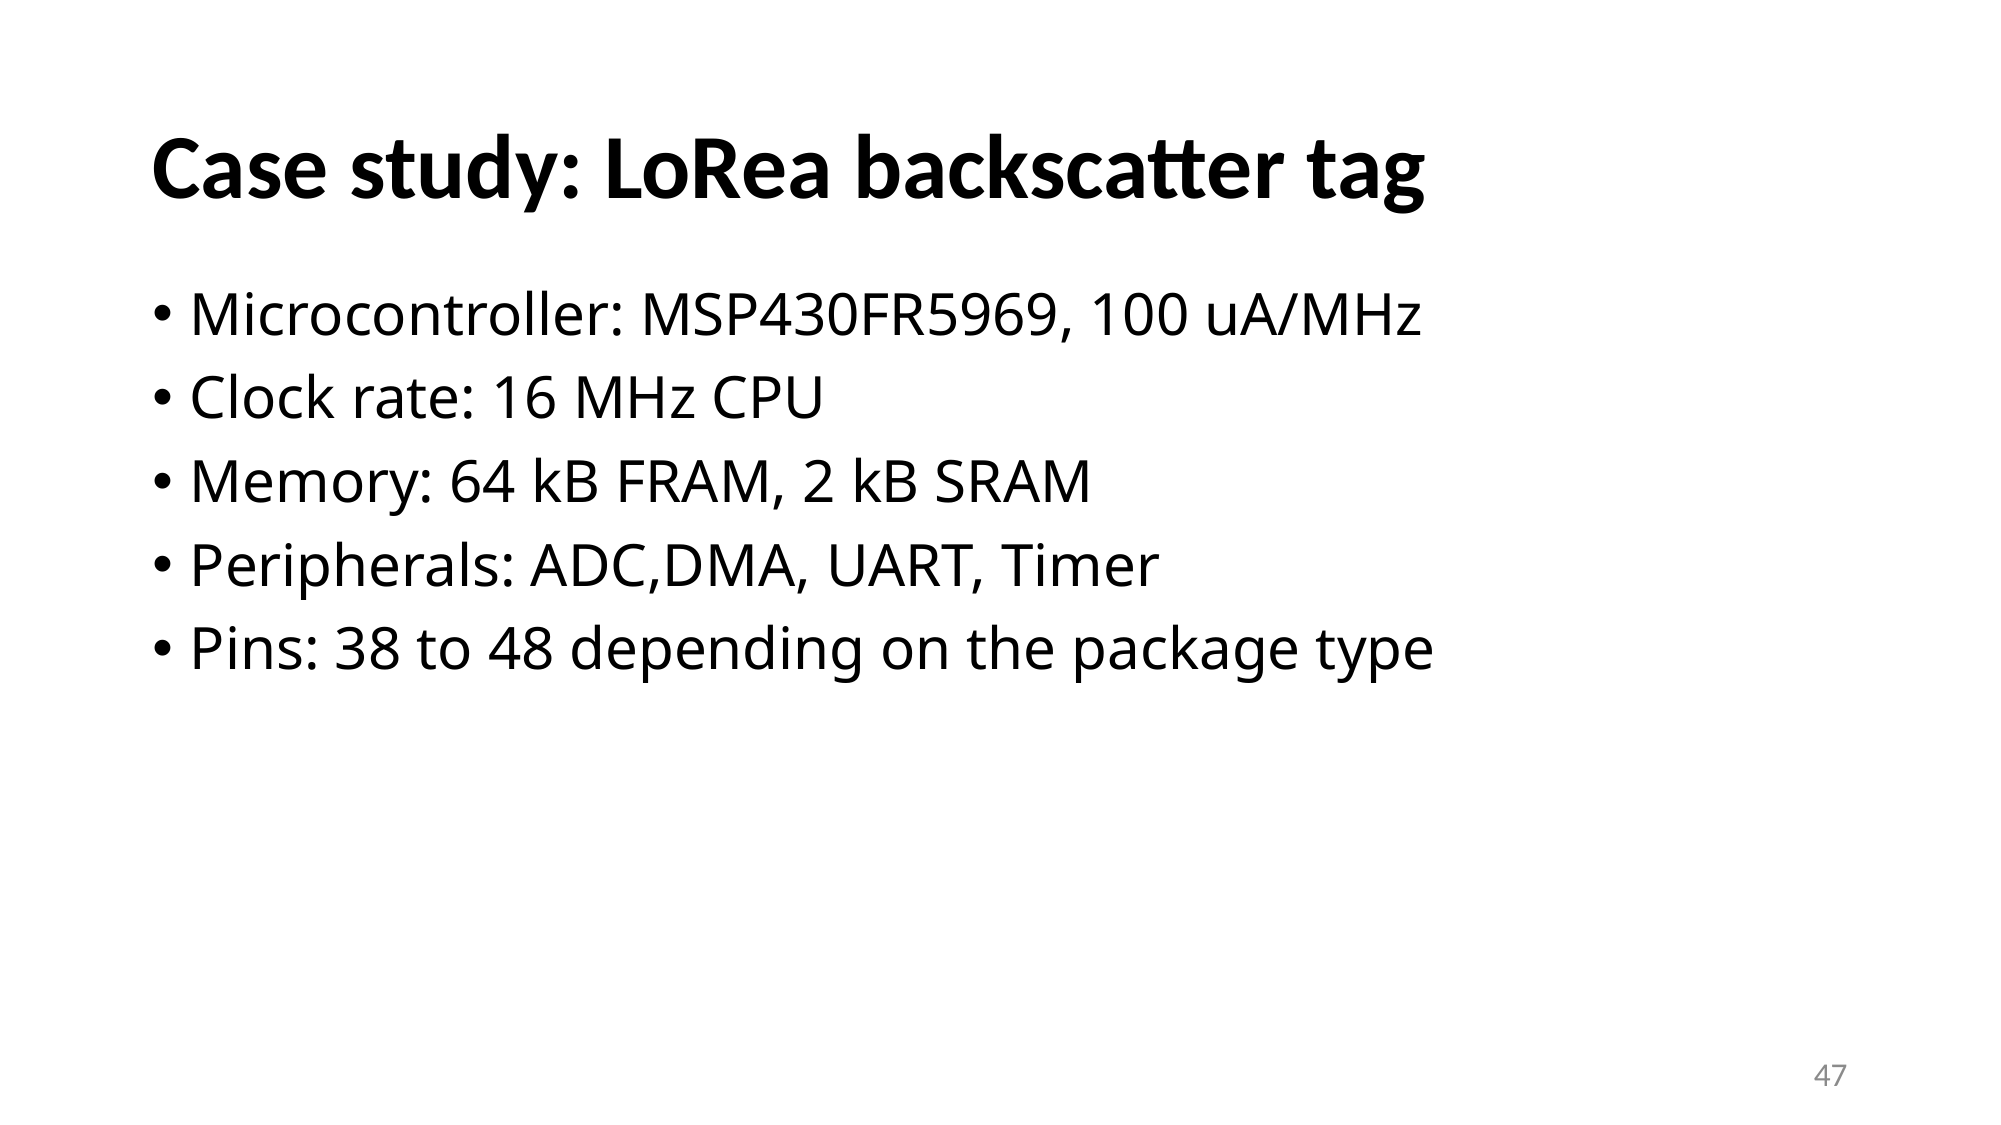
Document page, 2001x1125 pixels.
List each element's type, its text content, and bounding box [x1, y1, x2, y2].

list Microcontroller: MSP430FR5969, 100 uA/MHz Clock rate: 16 MHz CPU Memory: 64 kB FRAM, 2 kB SRAM Peripherals: ADC,DMA, UART, Timer Pins: 38 to 48 depending on the package type [137, 277, 1863, 1021]
title Case study: LoRea backscatter tag [137, 59, 1863, 277]
slide_number 47 [1412, 1042, 1863, 1103]
